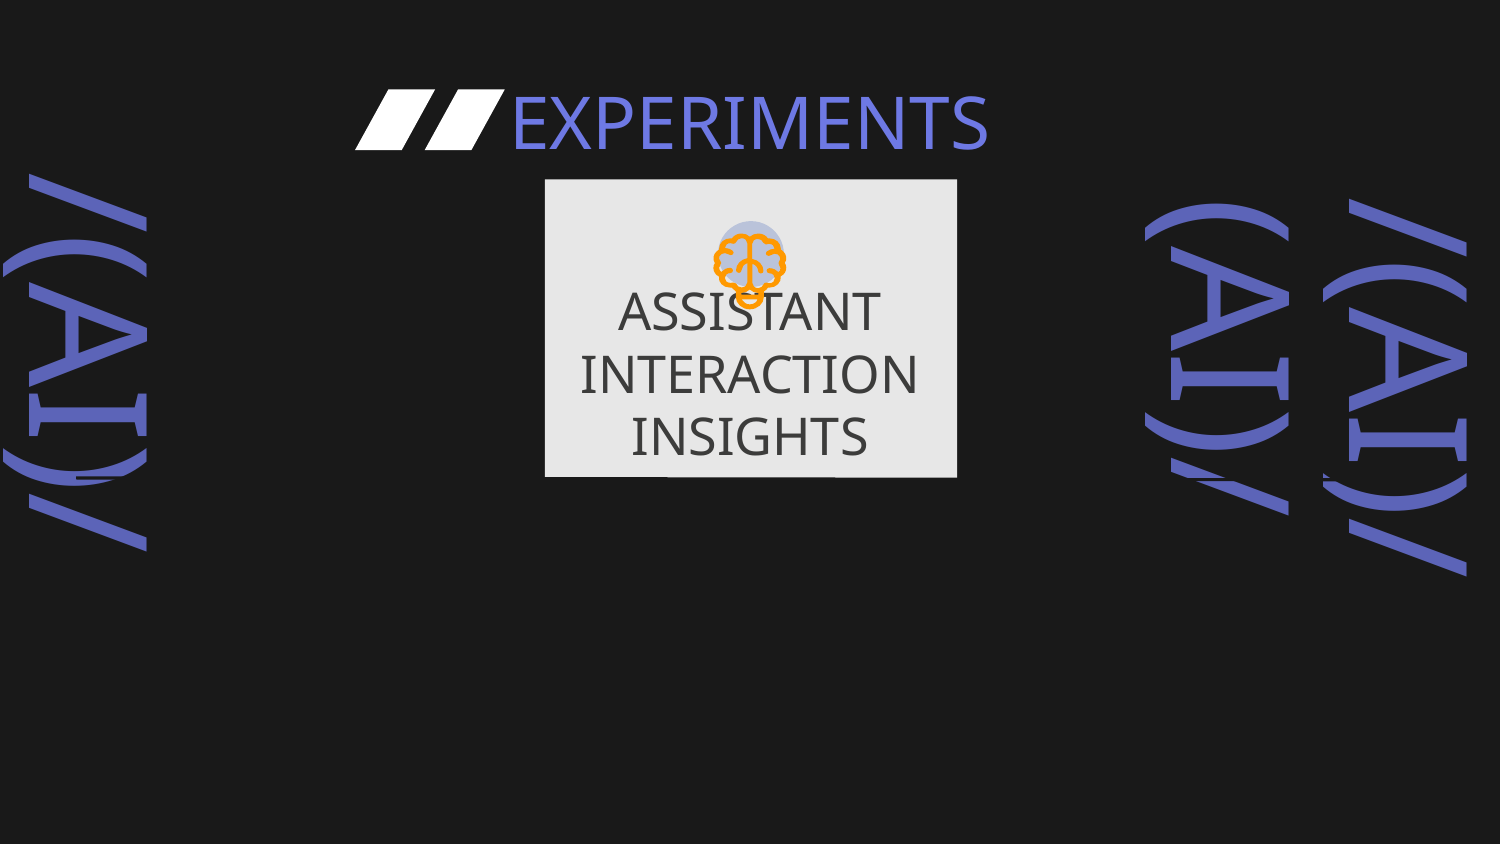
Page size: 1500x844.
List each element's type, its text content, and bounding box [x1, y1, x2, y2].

title ASSISTANT INTERACTION INSIGHTS [543, 329, 957, 416]
text_box [713, 233, 787, 310]
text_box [75, 477, 1425, 481]
text_box [720, 239, 747, 286]
text_box [544, 179, 958, 476]
title EXPERIMENTS [118, 72, 1382, 167]
text_box [719, 221, 784, 251]
text_box [753, 240, 780, 287]
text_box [354, 89, 506, 151]
